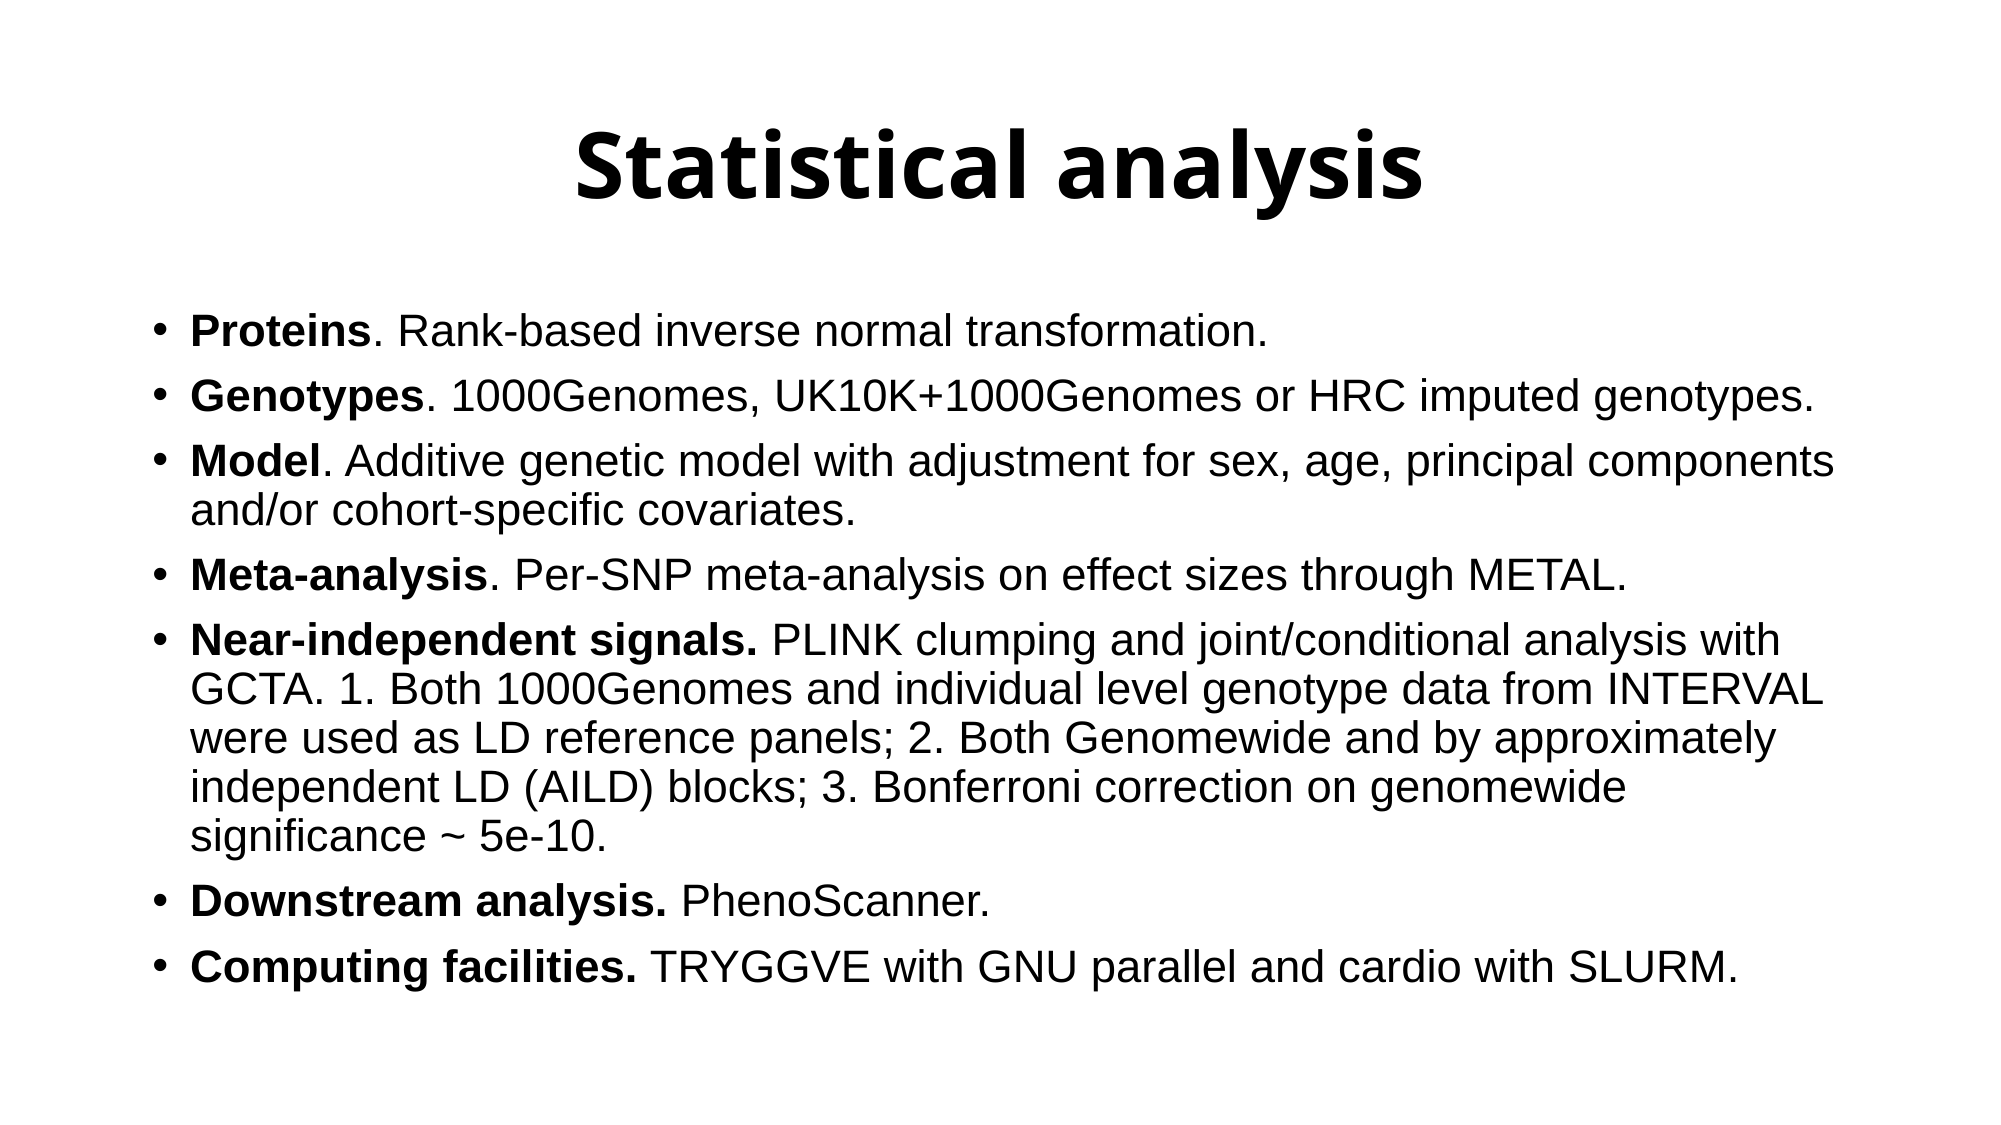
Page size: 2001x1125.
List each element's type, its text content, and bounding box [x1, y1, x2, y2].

list Proteins. Rank-based inverse normal transformation. Genotypes. 1000Genomes, UK10K+1000Genomes or HRC imputed genotypes. Model. Additive genetic model with adjustment for sex, age, principal components and/or cohort-specific covariates. Meta-analysis. Per-SNP meta-analysis on effect sizes through METAL. Near-independent signals. PLINK clumping and joint/conditional analysis with GCTA. 1. Both 1000Genomes and individual level genotype data from INTERVAL were used as LD reference panels; 2. Both Genomewide and by approximately independent LD (AILD) blocks; 3. Bonferroni correction on genomewide significance ~ 5e-10. Downstream analysis. PhenoScanner. Computing facilities. TRYGGVE with GNU parallel and cardio with SLURM. [137, 299, 1863, 1014]
title Statistical analysis [137, 59, 1863, 278]
